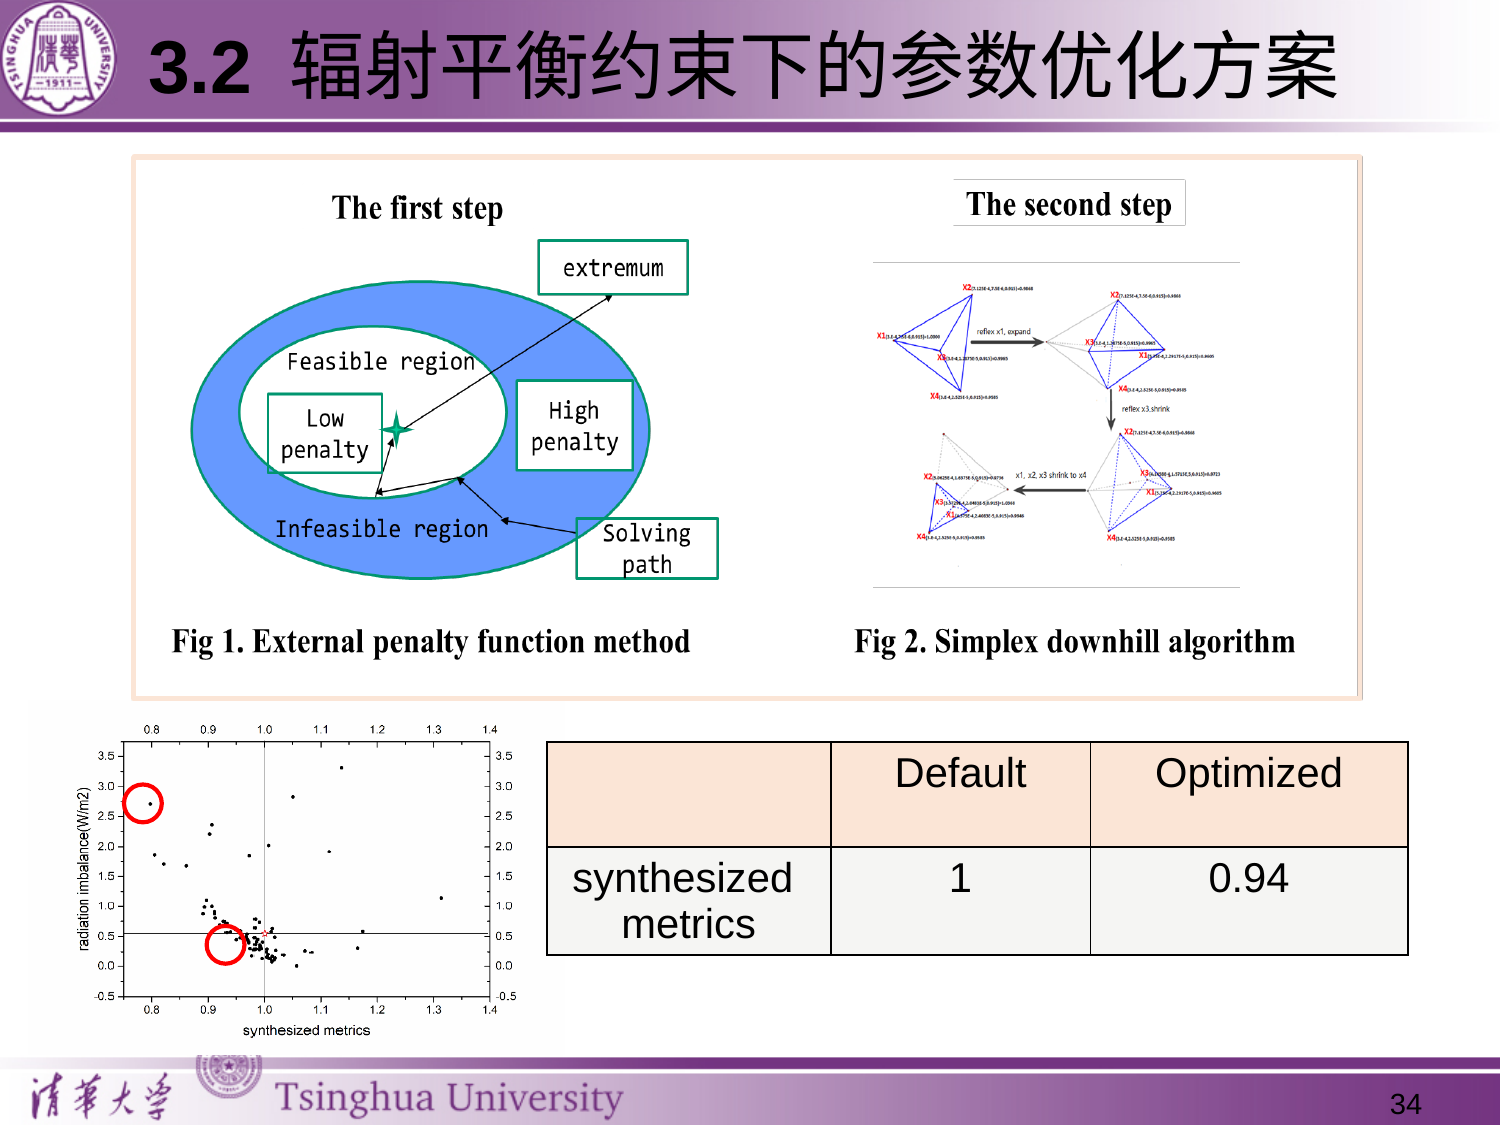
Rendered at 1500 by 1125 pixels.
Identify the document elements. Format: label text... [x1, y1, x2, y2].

table_header [569, 743, 830, 846]
table_cell synthesized metrics [569, 848, 830, 954]
table_cell 0.94 [1091, 848, 1407, 954]
table_header Default [832, 743, 1090, 846]
text_box 3.2 辐射平衡约束下的参数优化方案 [133, 11, 1437, 114]
table_header Optimized [1091, 743, 1407, 846]
slide_number 34 [1312, 1077, 1500, 1125]
picture [0, 0, 1500, 1125]
table_cell 1 [832, 848, 1090, 954]
